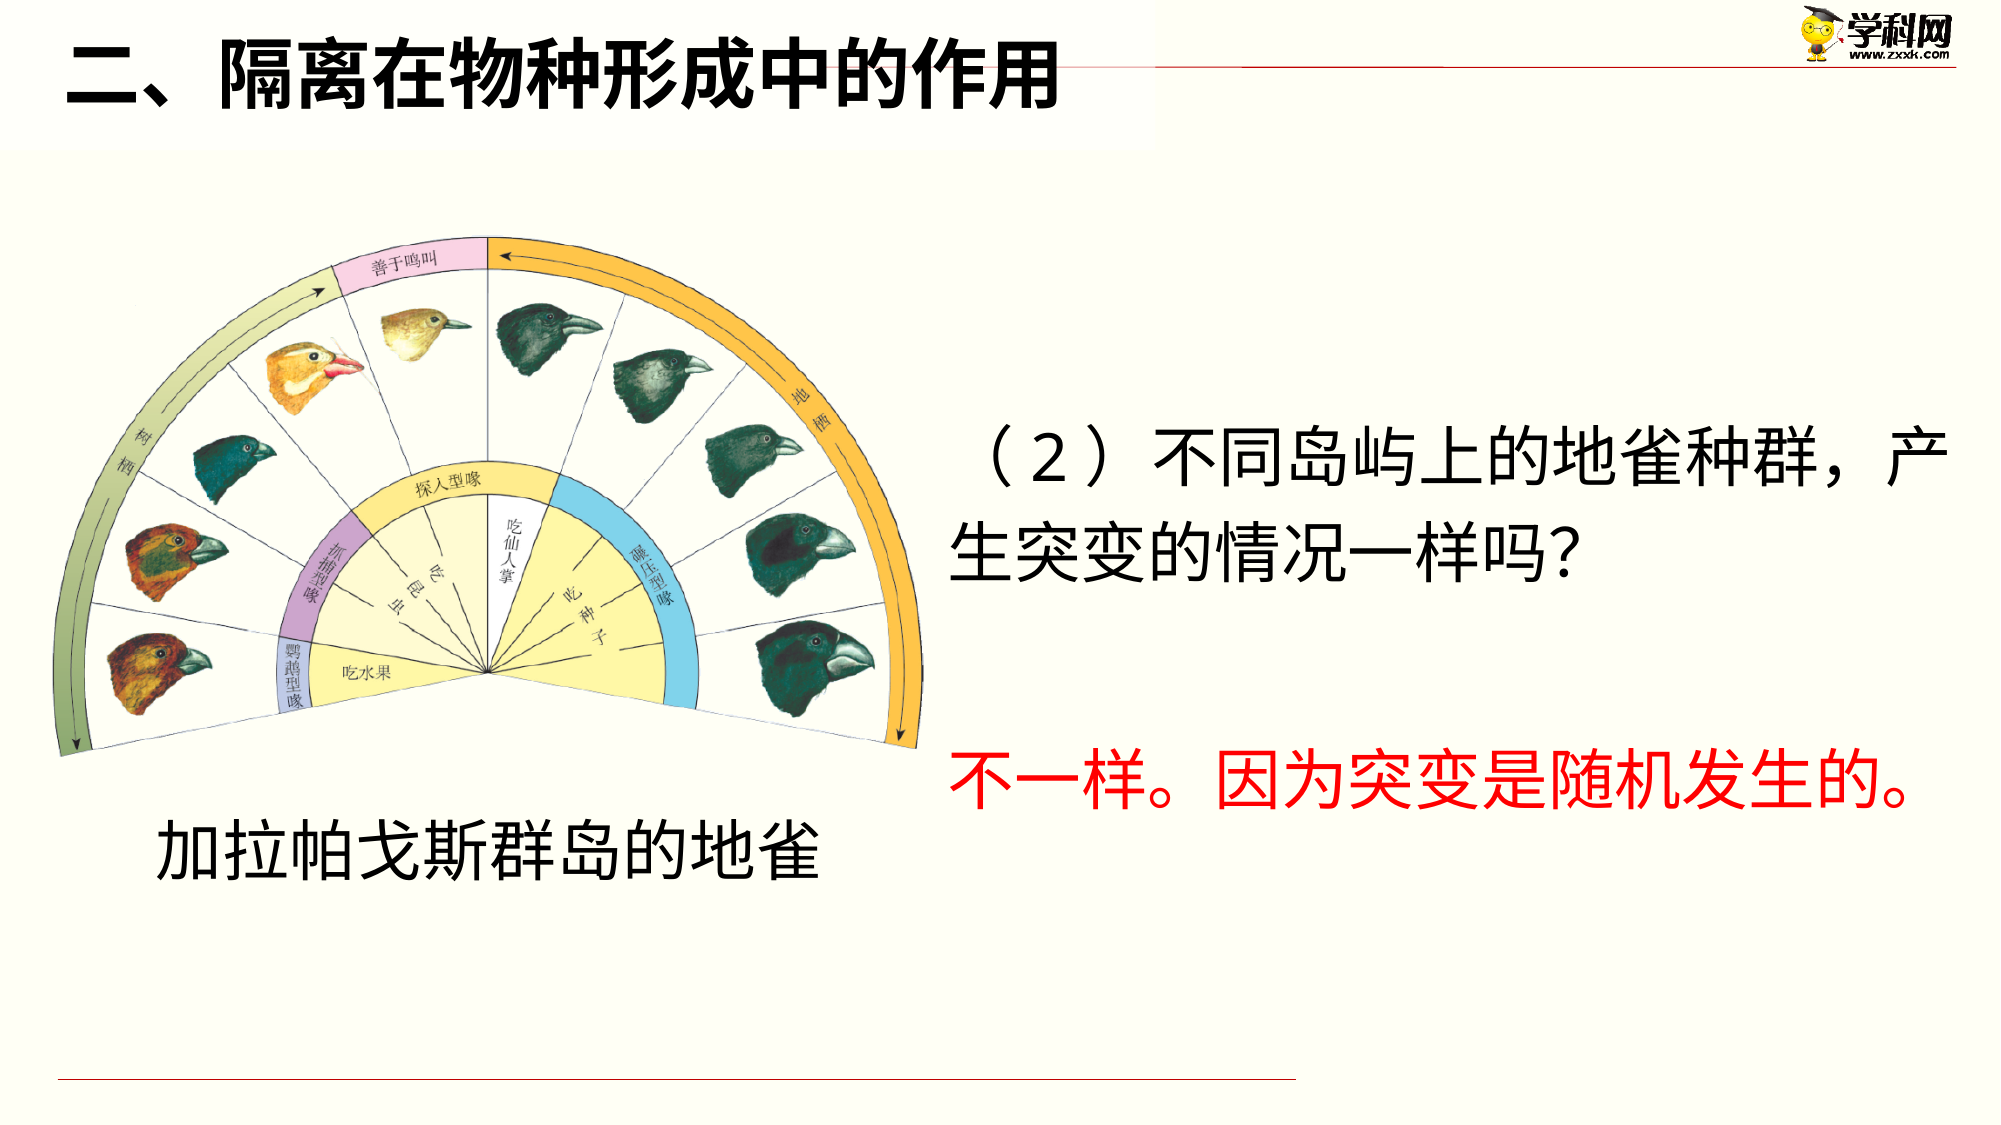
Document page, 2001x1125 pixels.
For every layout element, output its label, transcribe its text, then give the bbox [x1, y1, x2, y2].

text_box 加拉帕戈斯群岛的地雀 [111, 800, 867, 896]
picture [44, 224, 928, 760]
text_box （2）不同岛屿上的地雀种群，产生突变的情况一样吗？ [928, 389, 1984, 601]
text_box 二、隔离在物种形成中的作用 [0, 0, 1156, 151]
picture [1798, 0, 1957, 68]
text_box 不一样。因为突变是随机发生的。 [927, 687, 2000, 828]
